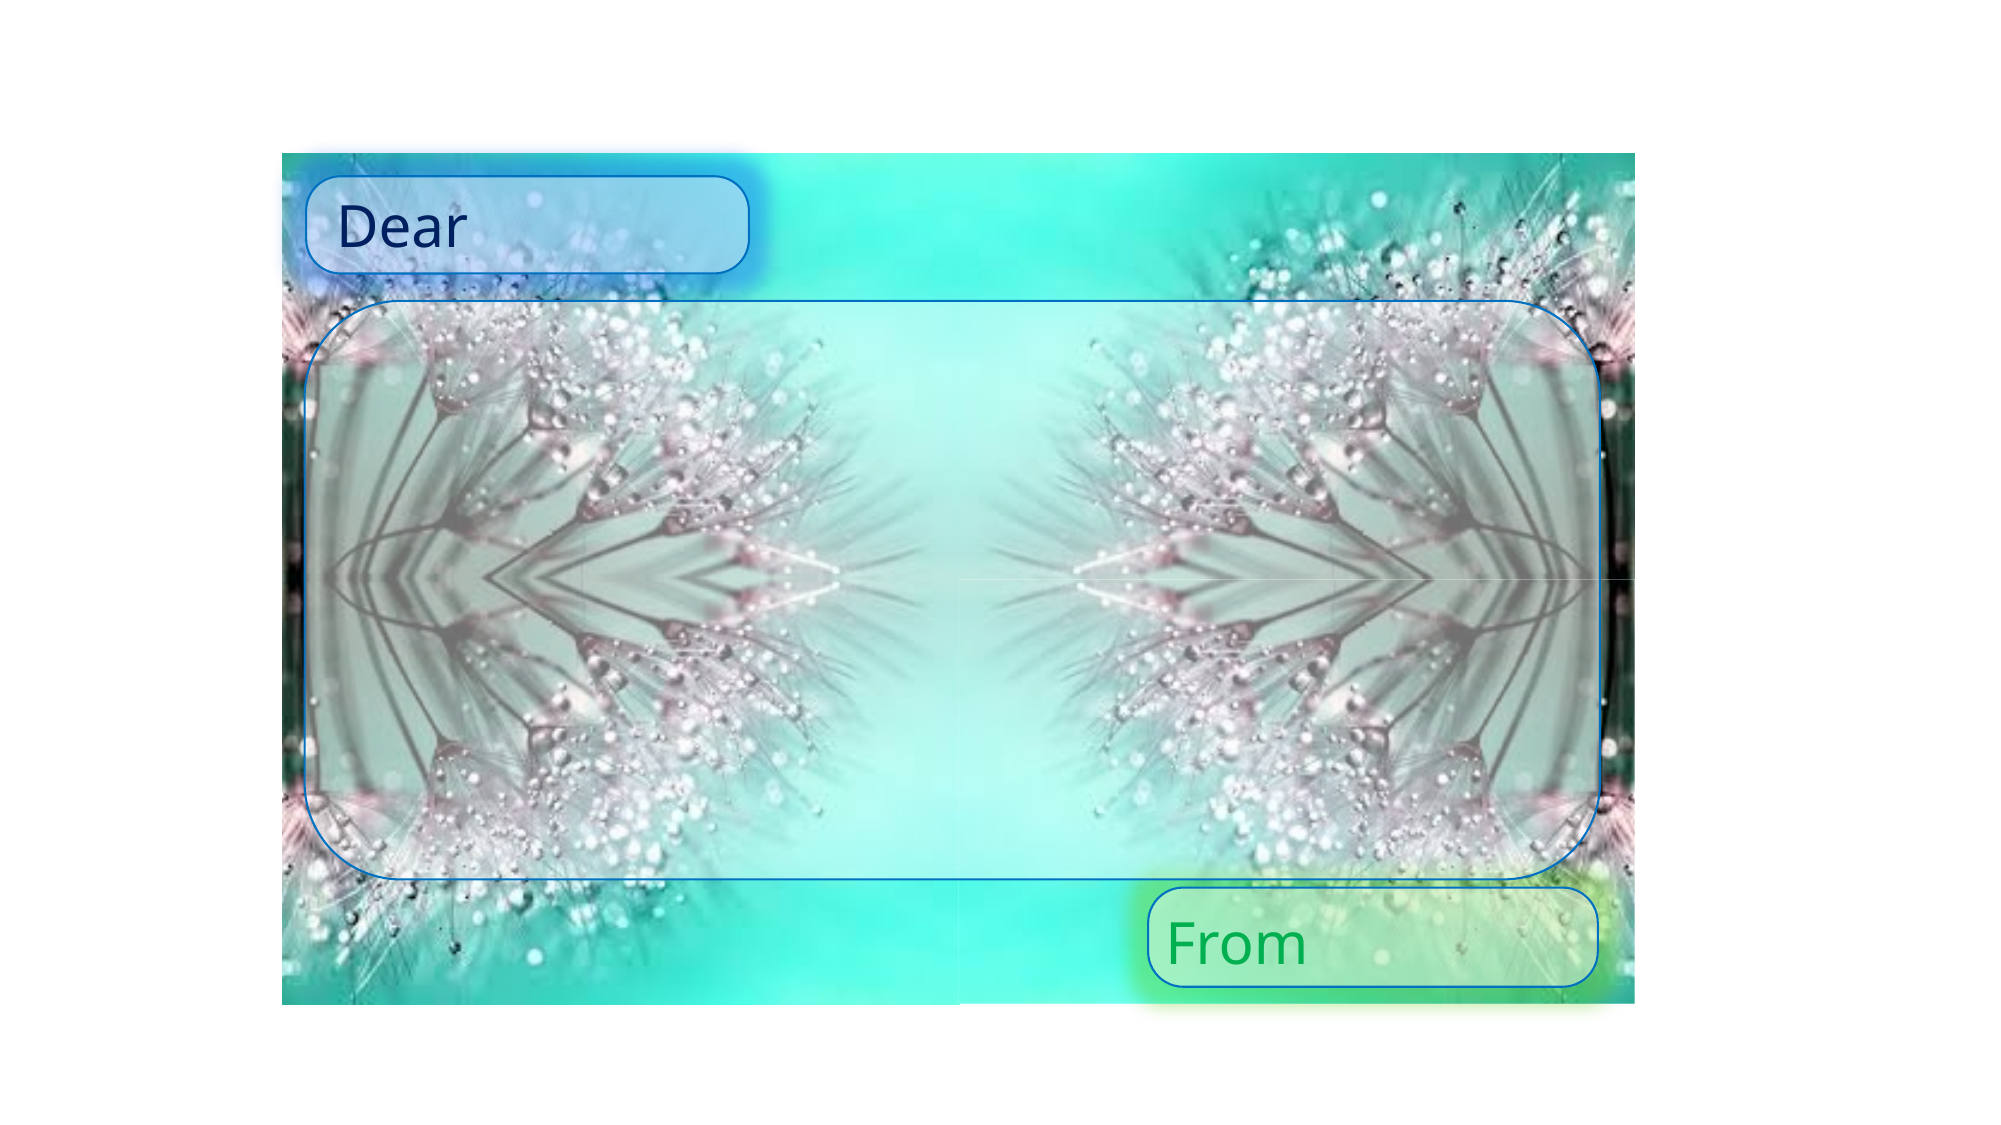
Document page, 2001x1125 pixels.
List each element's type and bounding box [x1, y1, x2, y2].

text_box [282, 153, 1635, 1005]
